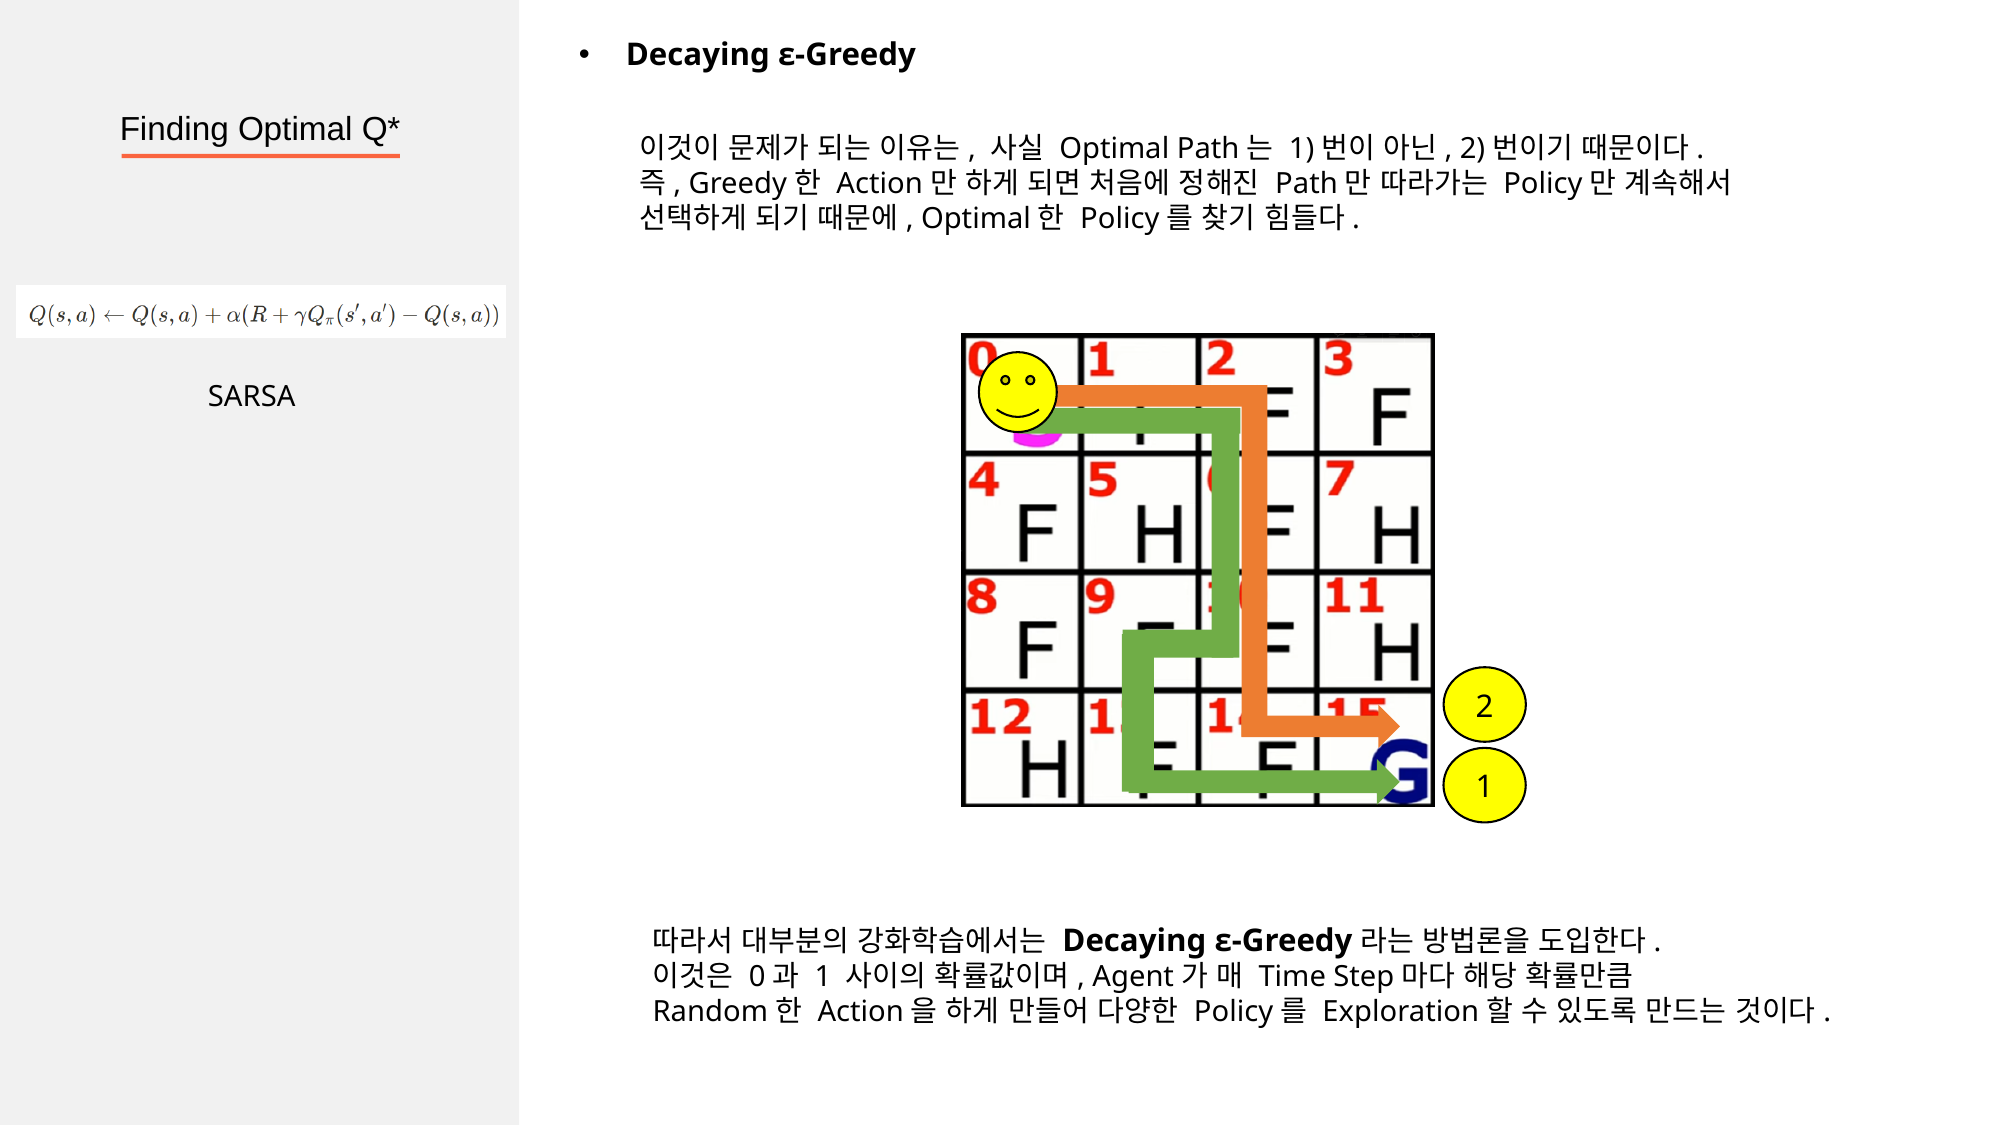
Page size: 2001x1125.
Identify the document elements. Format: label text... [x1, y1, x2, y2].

text_box 1 [1442, 746, 1527, 824]
text_box SARSA [193, 369, 323, 420]
text_box [0, 0, 520, 1125]
text_box Decaying ε-Greedy [564, 27, 1484, 80]
picture [16, 285, 506, 338]
text_box 2 [1442, 666, 1527, 743]
text_box Finding Optimal Q* [104, 99, 422, 155]
text_box 이것이 문제가 되는 이유는, 사실 Optimal Path는 1)번이 아닌, 2)번이기 때문이다. 즉, Greedy한 Action만 하게 되면 처음에 정해진 Path만 따라가는 Policy만 계속해서 선택하게 되기 때문에, Optimal한 Policy를 찾기 힘들다. [624, 121, 1801, 242]
text_box 따라서 대부분의 강화학습에서는 Decaying ε-Greedy라는 방법론을 도입한다. 이것은 0과 1 사이의 확률값이며, Agent가 매 Time Step마다 해당 확률만큼 Random한 Action을 하게 만들어 다양한 Policy를 Exploration할 수 있도록 만드는 것이다. [637, 912, 1846, 1035]
picture [961, 333, 1435, 807]
text_box [544, 25, 1464, 81]
